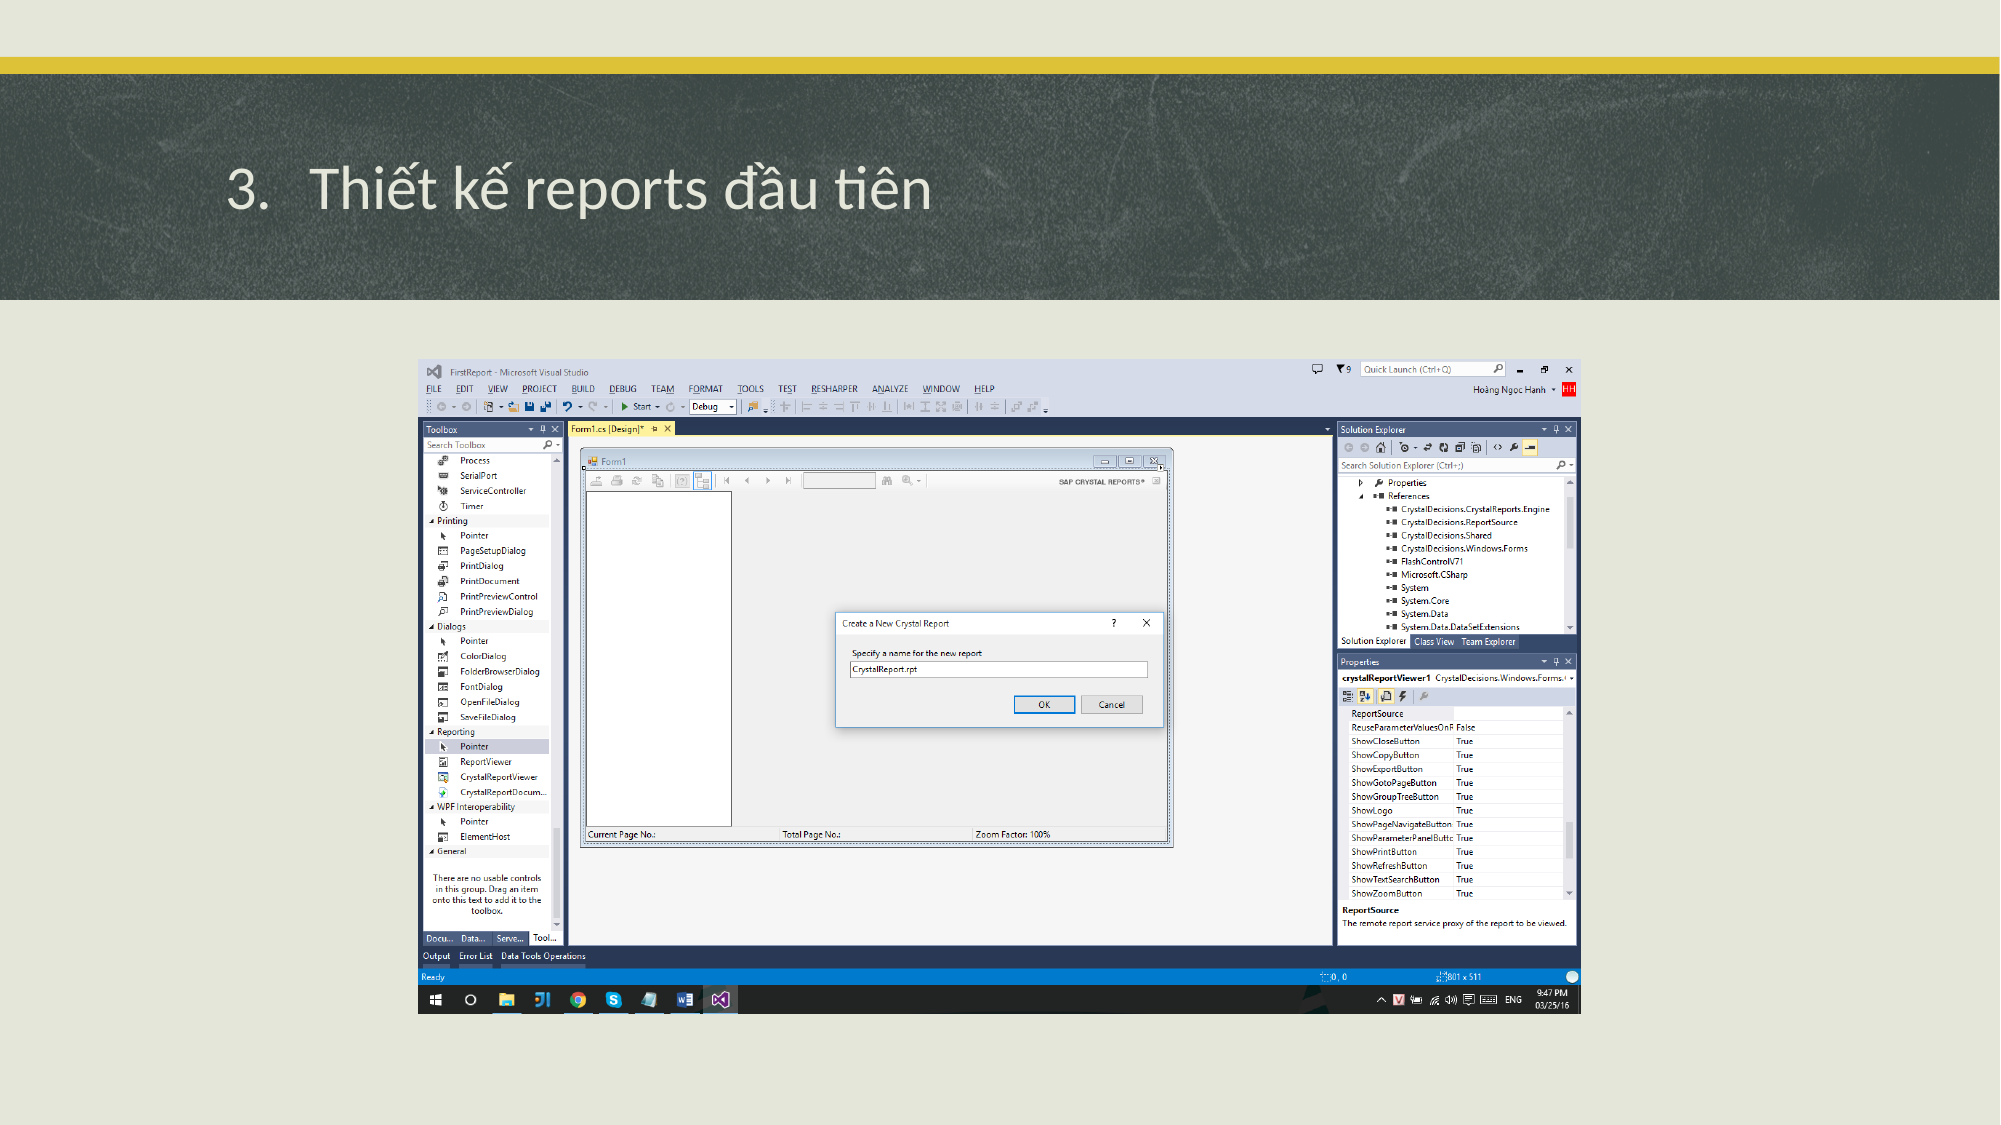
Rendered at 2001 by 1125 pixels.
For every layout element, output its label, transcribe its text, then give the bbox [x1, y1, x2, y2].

title Thiết kế reports đầu tiên [210, 76, 1790, 300]
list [418, 359, 1581, 1014]
picture [0, 74, 2000, 300]
